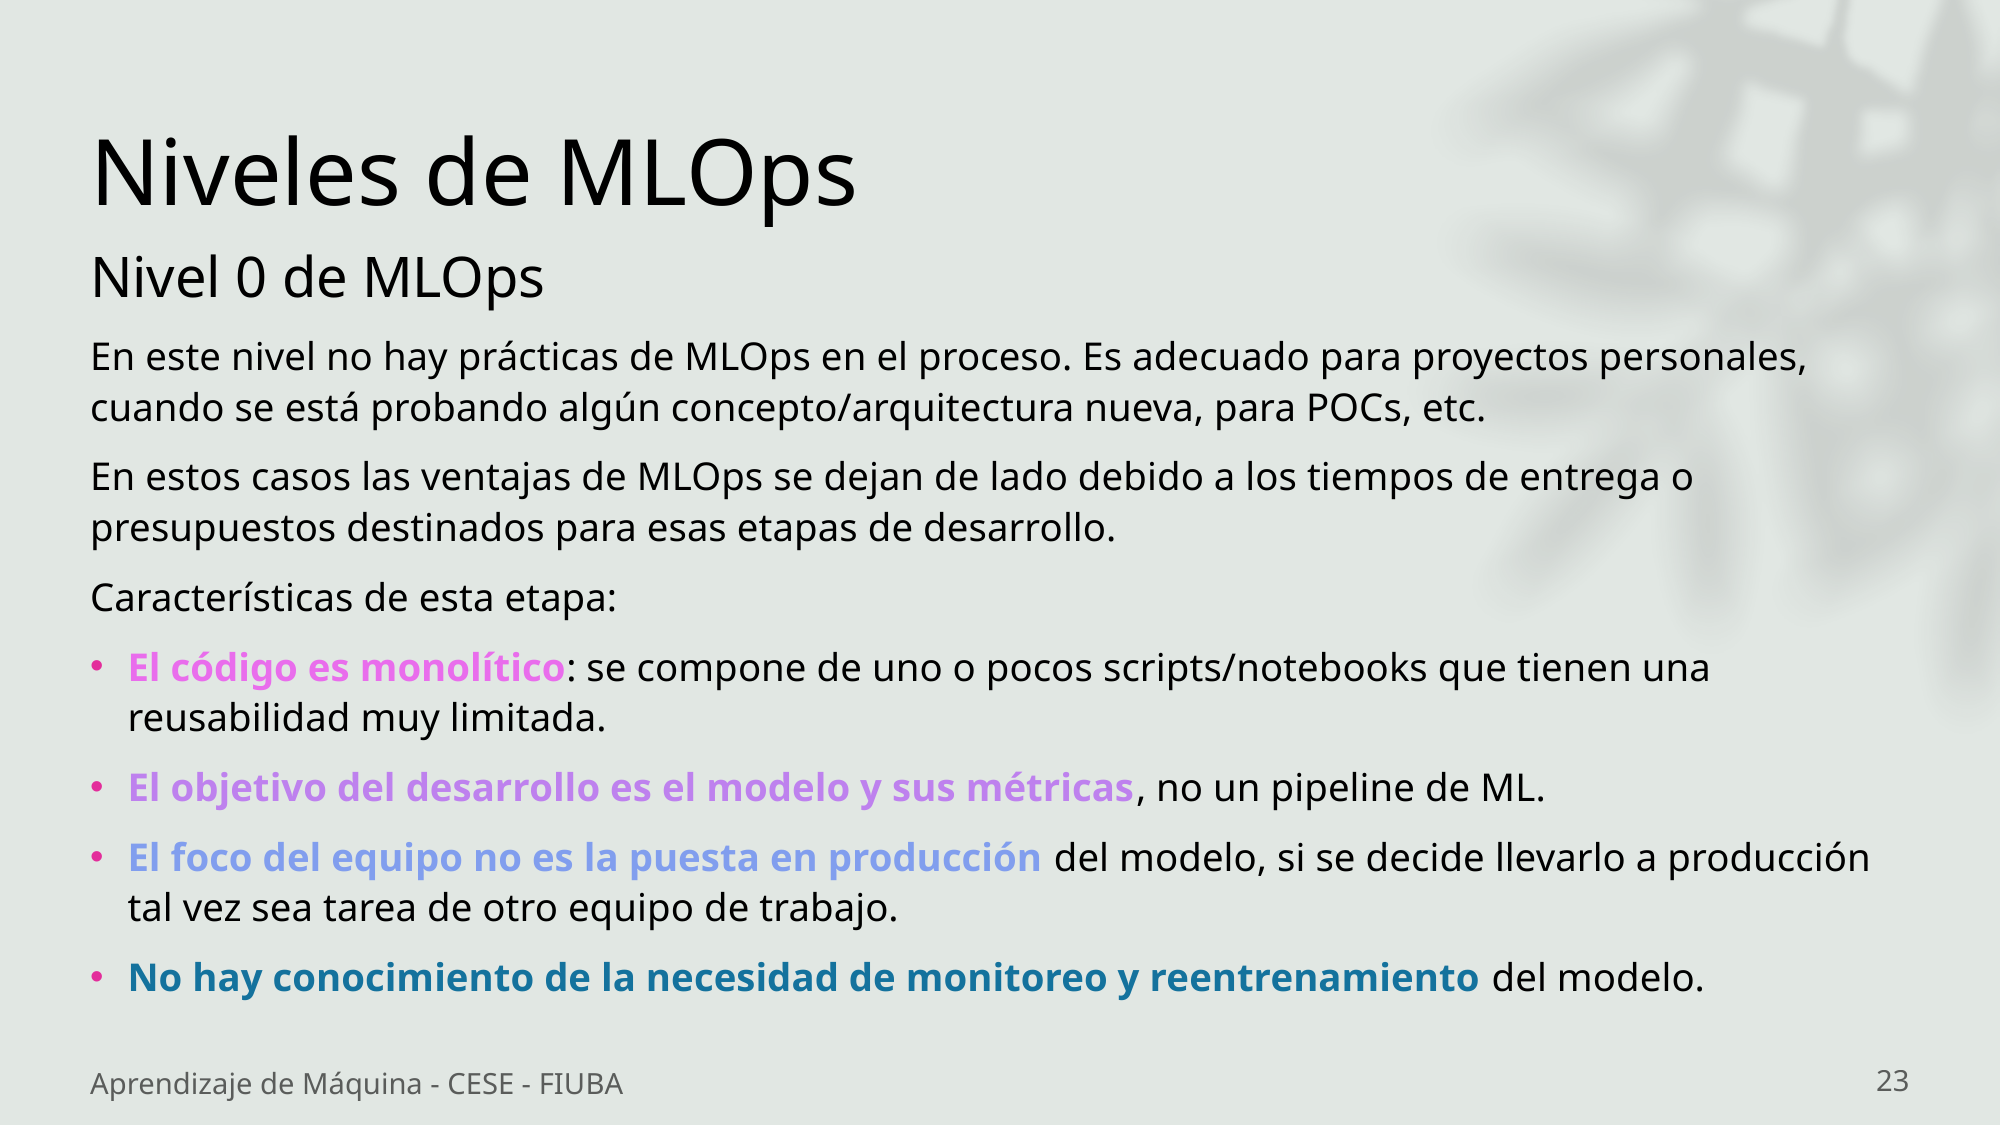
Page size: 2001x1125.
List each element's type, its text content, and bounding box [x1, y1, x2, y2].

footer Aprendizaje de Máquina - CESE - FIUBA [75, 1052, 751, 1113]
slide_number 23 [1474, 1052, 1925, 1113]
list En este nivel no hay prácticas de MLOps en el proceso. Es adecuado para proyectos personales, cuando se está probando algún concepto/arquitectura nueva, para POCs, etc. En estos casos las ventajas de MLOps se dejan de lado debido a los tiempos de entrega o presupuestos destinados para esas etapas de desarrollo. Características de esta etapa: El código es monolítico: se compone de uno o pocos scripts/notebooks que tienen una reusabilidad muy limitada. El objetivo del desarrollo es el modelo y sus métricas, no un pipeline de ML. El foco del equipo no es la puesta en producción del modelo, si se decide llevarlo a producción tal vez sea tarea de otro equipo de trabajo. No hay conocimiento de la necesidad de monitoreo y reentrenamiento del modelo. [75, 319, 1925, 1009]
text_box Nivel 0 de MLOps [75, 234, 1863, 317]
title Niveles de MLOps [75, 60, 1863, 234]
